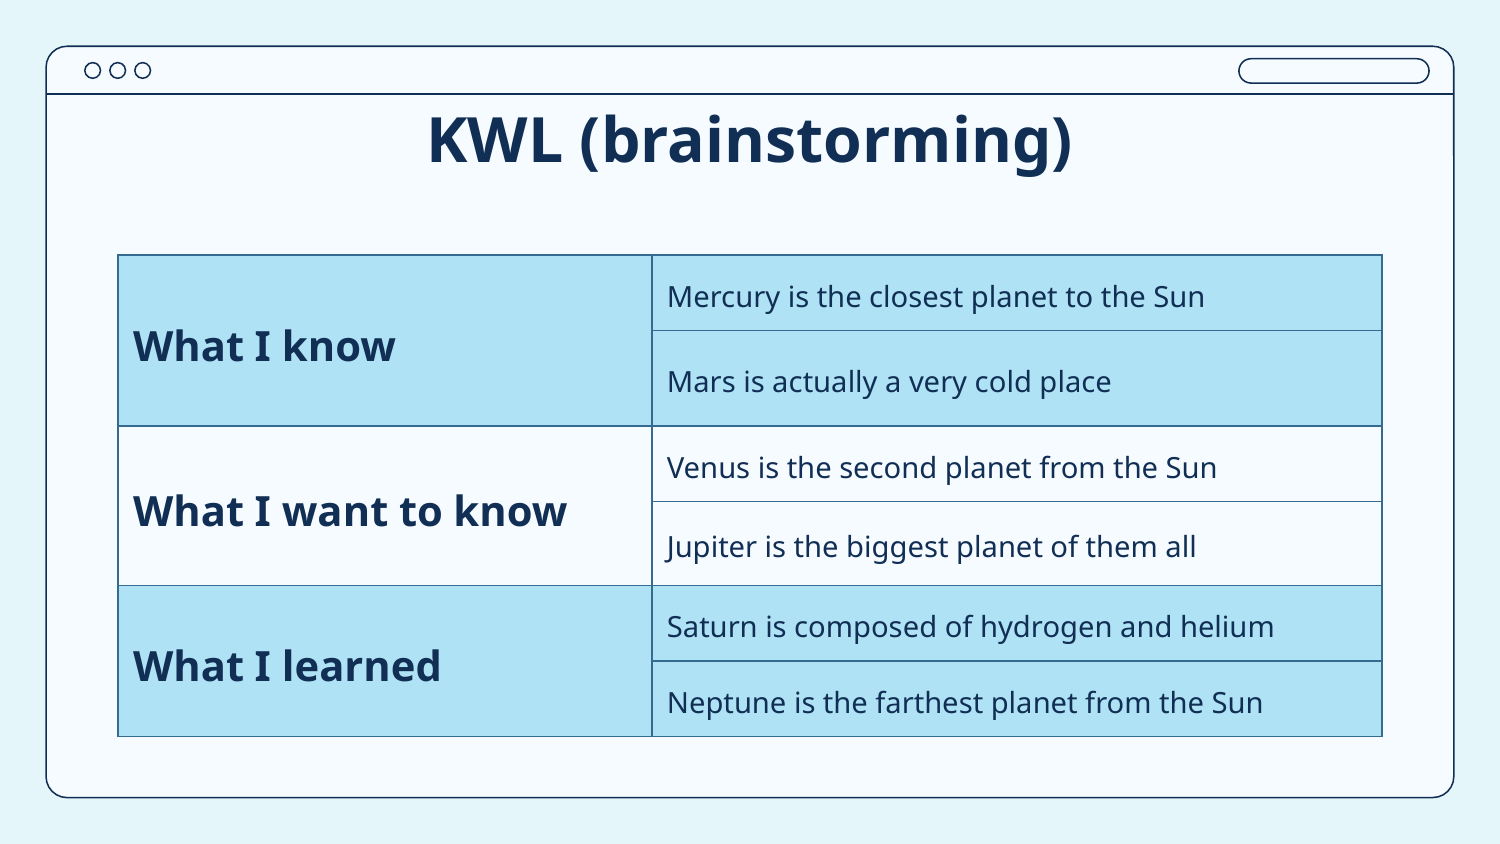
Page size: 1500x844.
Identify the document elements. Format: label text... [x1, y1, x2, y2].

table_cell What I want to know [119, 427, 651, 585]
table_cell Mars is actually a very cold place [653, 331, 1381, 425]
table_cell Venus is the second planet from the Sun [653, 427, 1381, 501]
table_header What I know [119, 256, 651, 425]
table_cell Neptune is the farthest planet from the Sun [653, 662, 1381, 736]
table_cell Saturn is composed of hydrogen and helium [653, 586, 1381, 660]
title KWL (brainstorming) [118, 85, 1382, 180]
table_cell Jupiter is the biggest planet of them all [653, 502, 1381, 585]
table_cell What I learned [119, 586, 651, 736]
table_header Mercury is the closest planet to the Sun [653, 256, 1381, 330]
